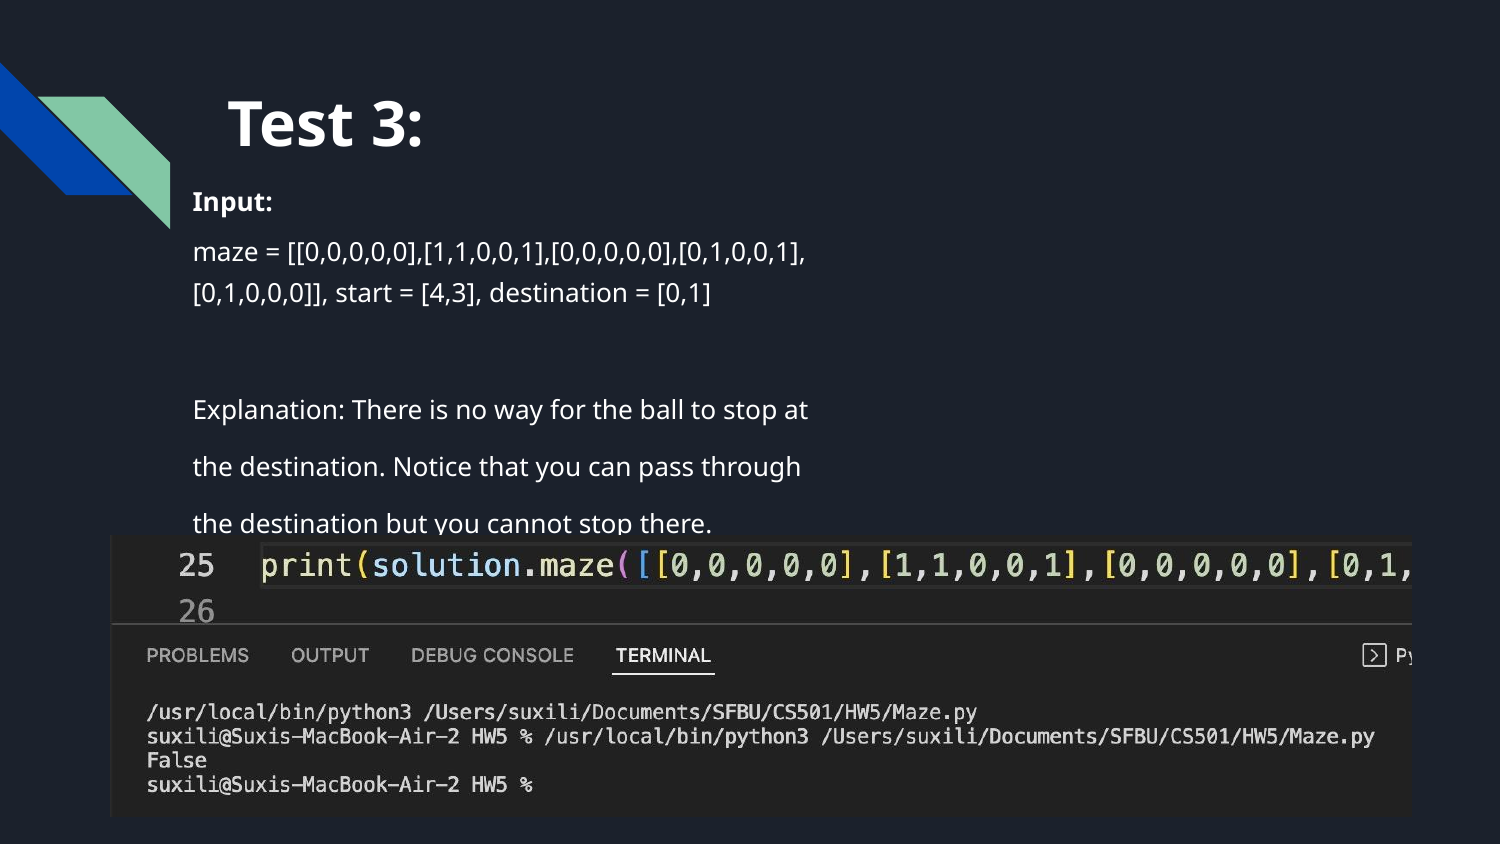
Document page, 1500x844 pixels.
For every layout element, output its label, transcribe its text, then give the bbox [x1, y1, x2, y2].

picture [109, 534, 1412, 818]
list Input: maze = [[0,0,0,0,0],[1,1,0,0,1],[0,0,0,0,0],[0,1,0,0,1],[0,1,0,0,0]], start = [4,3], destination = [0,1] Explanation: There is no way for the ball to stop at the destination. Notice that you can pass through the destination but you cannot stop there. [177, 163, 835, 533]
title Test 3: [212, 64, 1368, 215]
